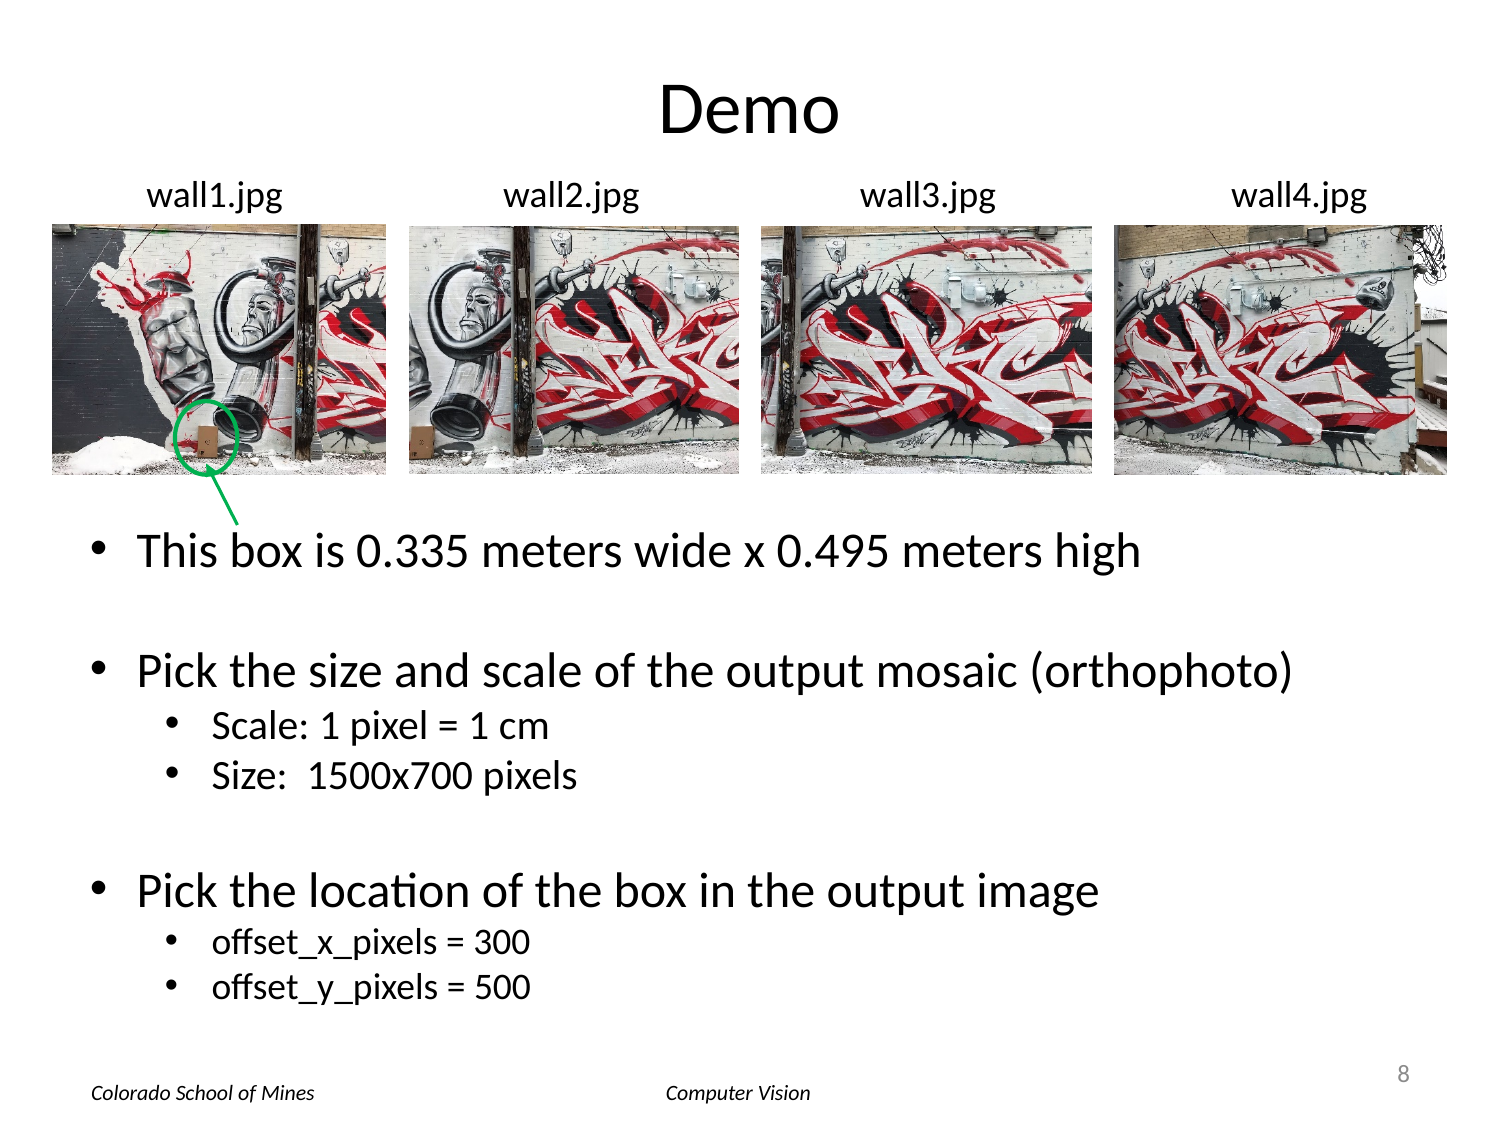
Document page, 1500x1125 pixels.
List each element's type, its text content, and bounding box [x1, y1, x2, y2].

text_box wall1.jpg [131, 162, 298, 223]
picture [408, 225, 739, 474]
text_box wall3.jpg [844, 162, 1012, 223]
text_box This box is 0.335 meters wide x 0.495 meters high Pick the size and scale of the output mosaic (orthophoto) Scale: 1 pixel = 1 cm Size: 1500x700 pixels Pick the location of the box in the output image offset_x_pixels = 300 offset_y_pixels = 500 [75, 510, 1428, 1015]
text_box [206, 474, 238, 526]
picture [761, 225, 1092, 474]
title Demo [75, 45, 1425, 163]
slide_number 8 [1074, 1042, 1425, 1103]
text_box wall4.jpg [1216, 162, 1383, 223]
text_box wall2.jpg [488, 162, 655, 223]
picture [52, 224, 387, 475]
picture [1114, 225, 1447, 475]
